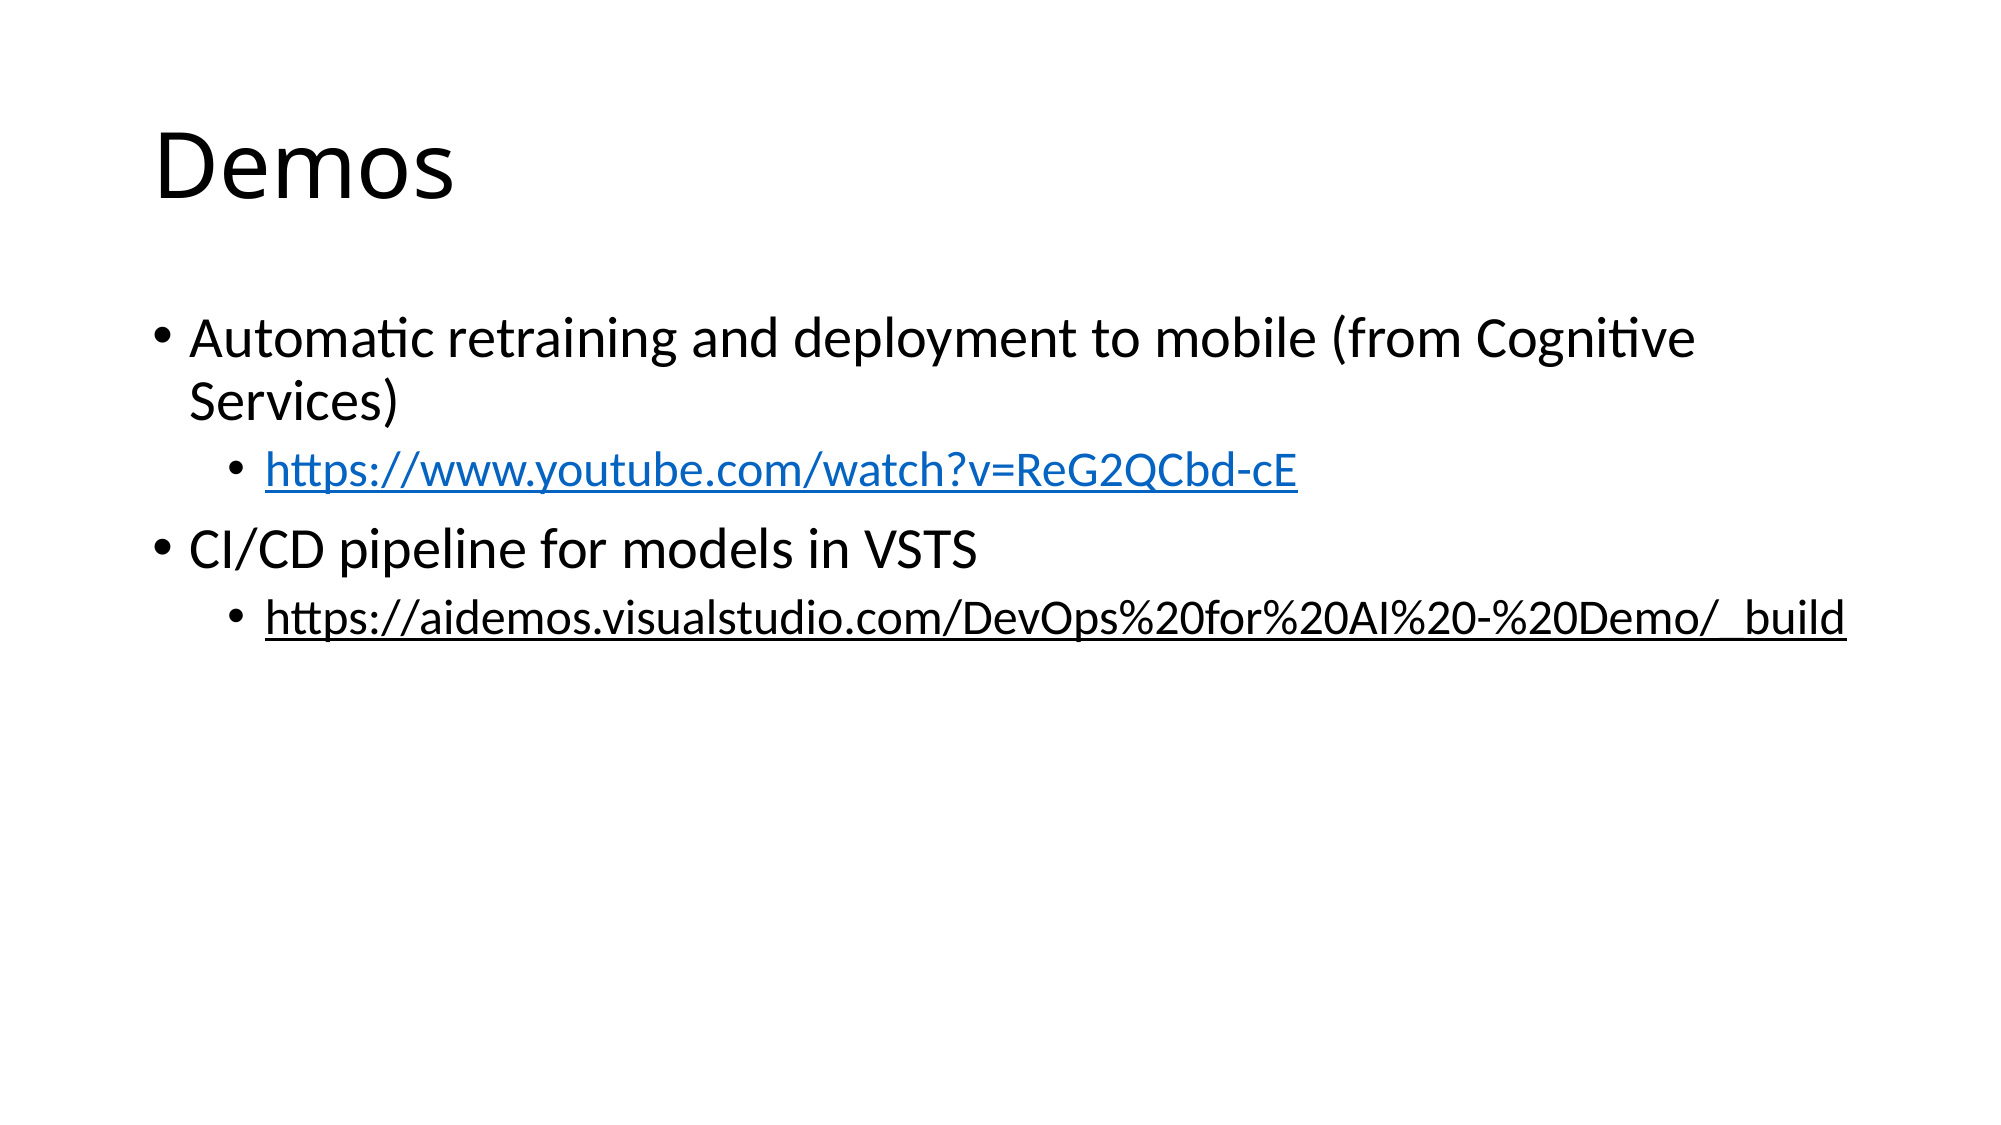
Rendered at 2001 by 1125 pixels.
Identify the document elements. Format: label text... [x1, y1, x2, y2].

list Automatic retraining and deployment to mobile (from Cognitive Services) https://www.youtube.com/watch?v=ReG2QCbd-cE CI/CD pipeline for models in VSTS https://aidemos.visualstudio.com/DevOps%20for%20AI%20-%20Demo/_build [137, 299, 1863, 1014]
title Demos [137, 59, 1863, 278]
